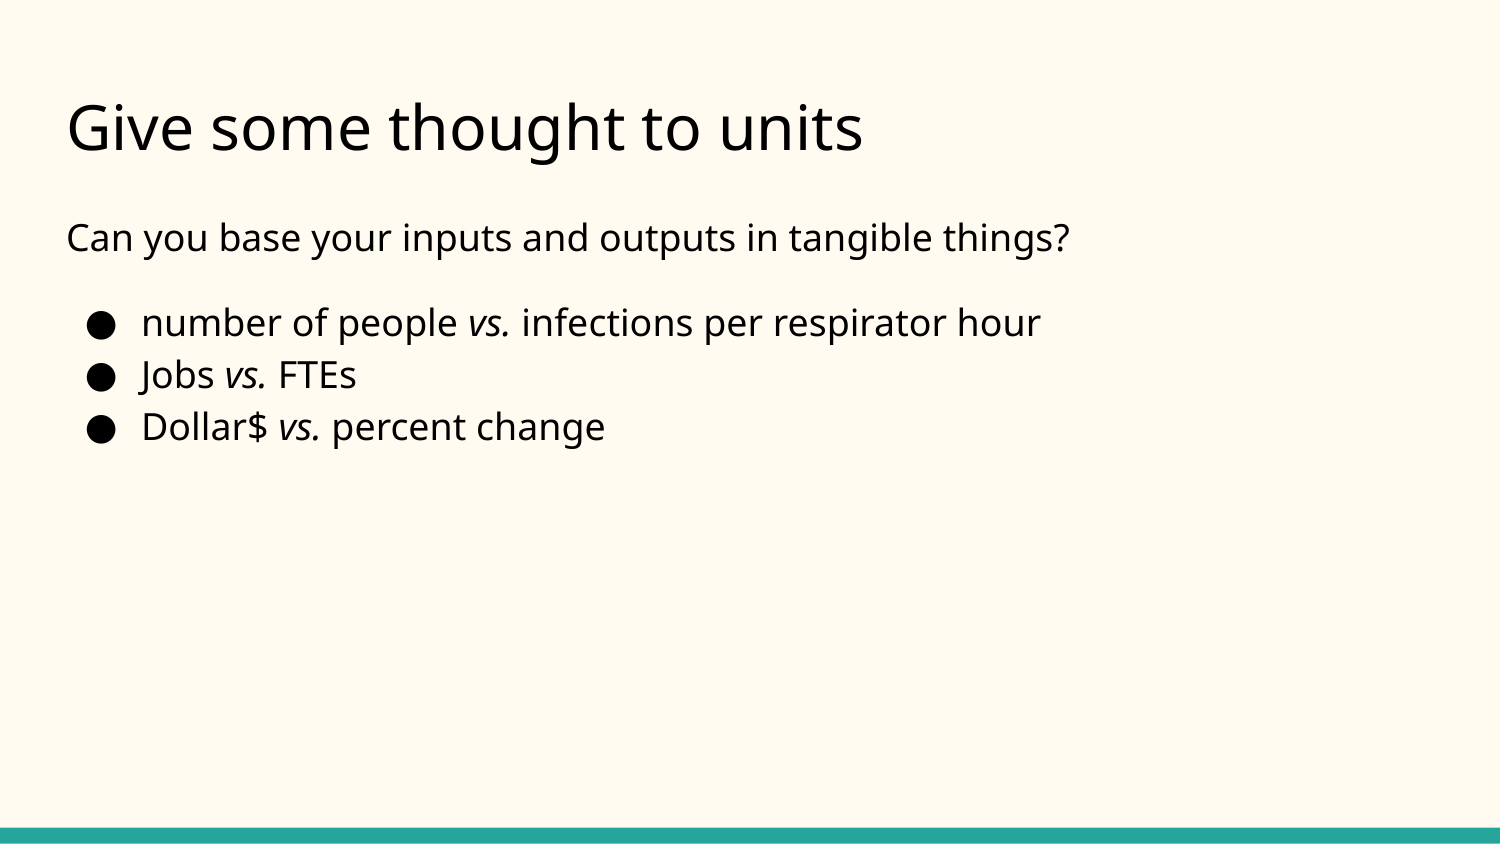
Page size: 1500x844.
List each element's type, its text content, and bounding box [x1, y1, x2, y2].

list Can you base your inputs and outputs in tangible things? number of people vs. infections per respirator hour Jobs vs. FTEs Dollar$ vs. percent change [51, 192, 1449, 750]
title Give some thought to units [51, 72, 1449, 174]
